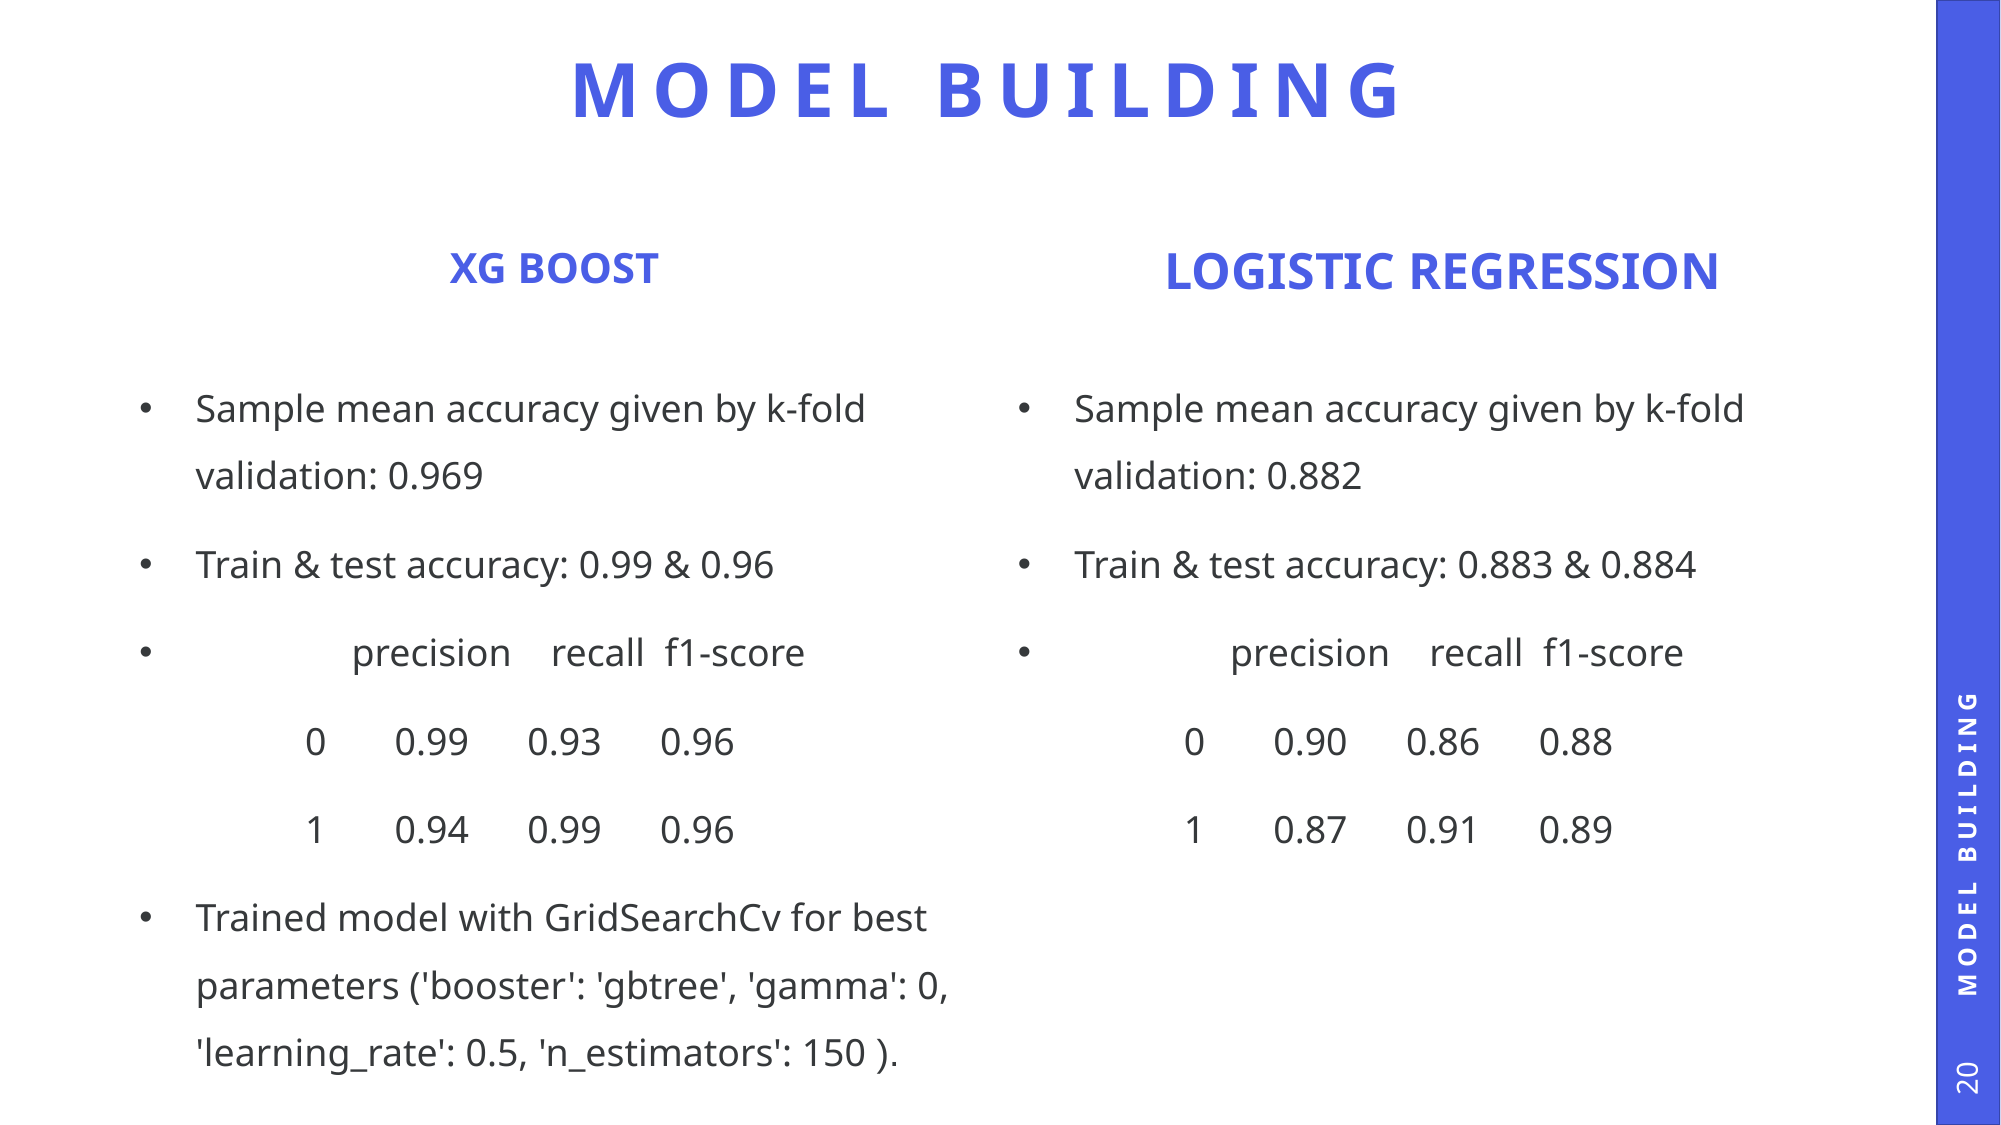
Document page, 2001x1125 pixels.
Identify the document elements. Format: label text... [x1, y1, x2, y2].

slide_number 20 [1937, 1032, 2000, 1125]
footer MODEL BUILDING [1937, 0, 2000, 1032]
list LOGISTIC REGRESSION [1017, 186, 1869, 323]
list Sample mean accuracy given by k-fold validation: 0.969 Train & test accuracy: 0.99 & 0.96 precision recall f1-score 0 0.99 0.93 0.96 1 0.94 0.99 0.96 Trained model with GridSearchCv for best parameters ('booster': 'gbtree', 'gamma': 0, 'learning_rate': 0.5, 'n_estimators': 150 ). [139, 362, 986, 1086]
list XG BOOST [131, 186, 978, 323]
list Sample mean accuracy given by k-fold validation: 0.882 Train & test accuracy: 0.883 & 0.884 precision recall f1-score 0 0.90 0.86 0.88 1 0.87 0.91 0.89 [1017, 362, 1902, 1086]
title MODEL BUILDING [155, 39, 1816, 147]
